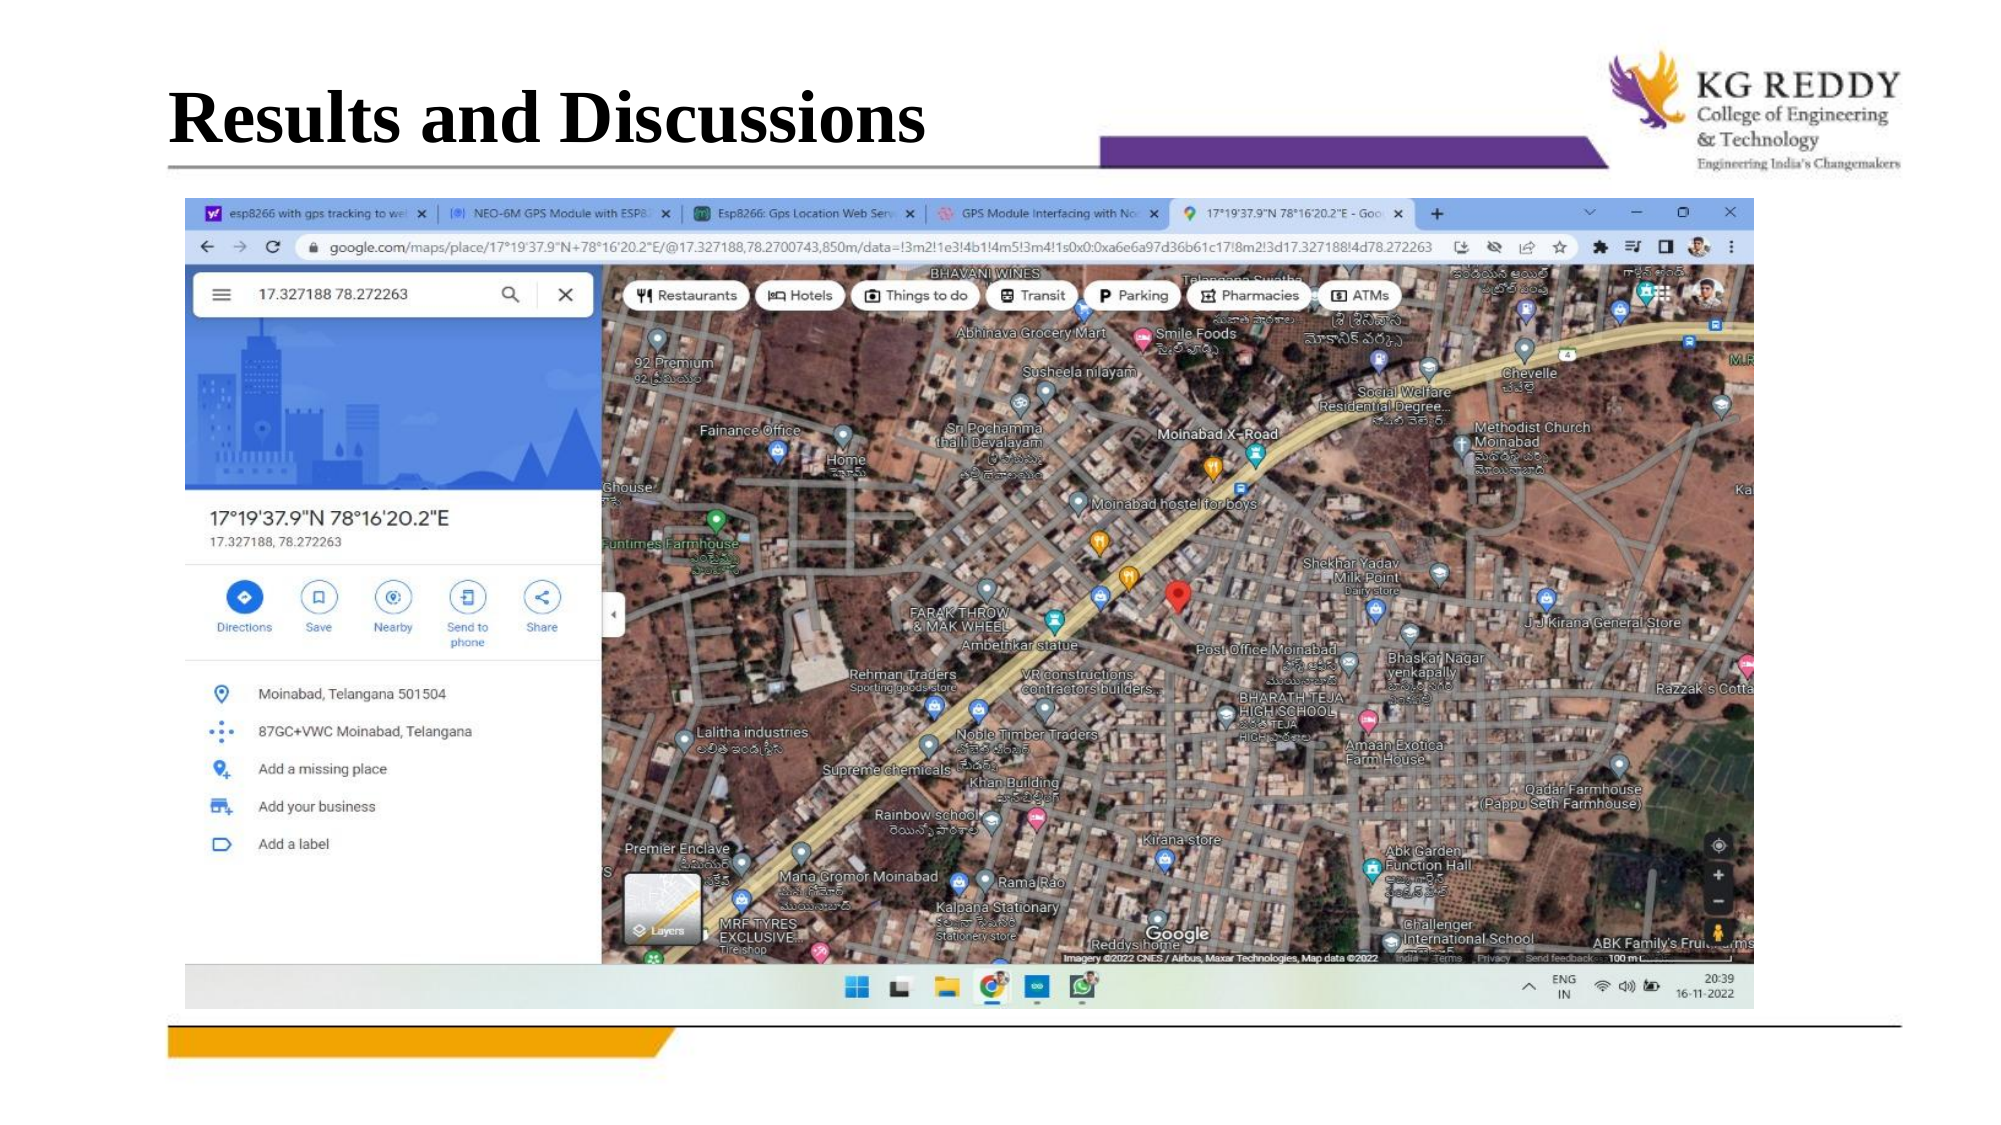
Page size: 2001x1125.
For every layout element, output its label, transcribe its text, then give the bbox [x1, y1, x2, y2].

text_box Results and Discussions [153, 59, 1034, 165]
picture [0, 0, 2000, 1125]
